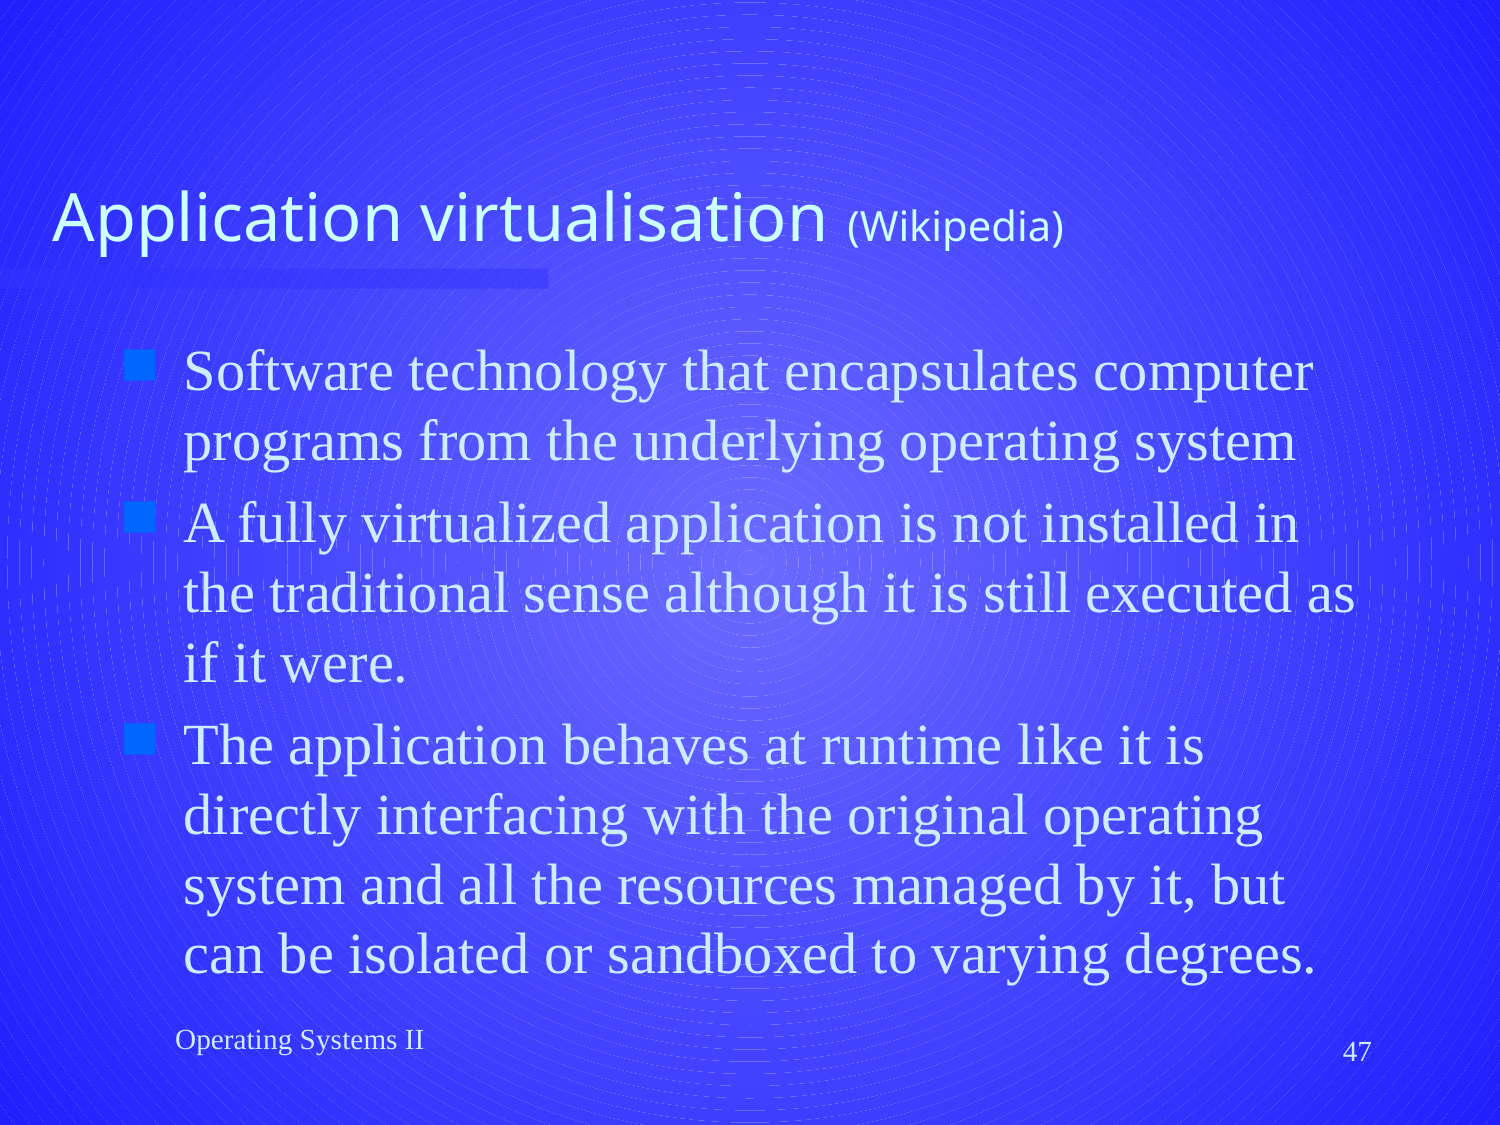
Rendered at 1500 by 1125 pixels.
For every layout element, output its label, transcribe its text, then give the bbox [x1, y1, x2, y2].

list Software technology that encapsulates computer programs from the underlying operating system A fully virtualized application is not installed in the traditional sense although it is still executed as if it were. The application behaves at runtime like it is directly interfacing with the original operating system and all the resources managed by it, but can be isolated or sandboxed to varying degrees. [112, 324, 1388, 1000]
title Application virtualisation (Wikipedia) [37, 75, 1313, 263]
footer Operating Systems II [62, 1012, 538, 1088]
slide_number 47 [1074, 1025, 1388, 1100]
